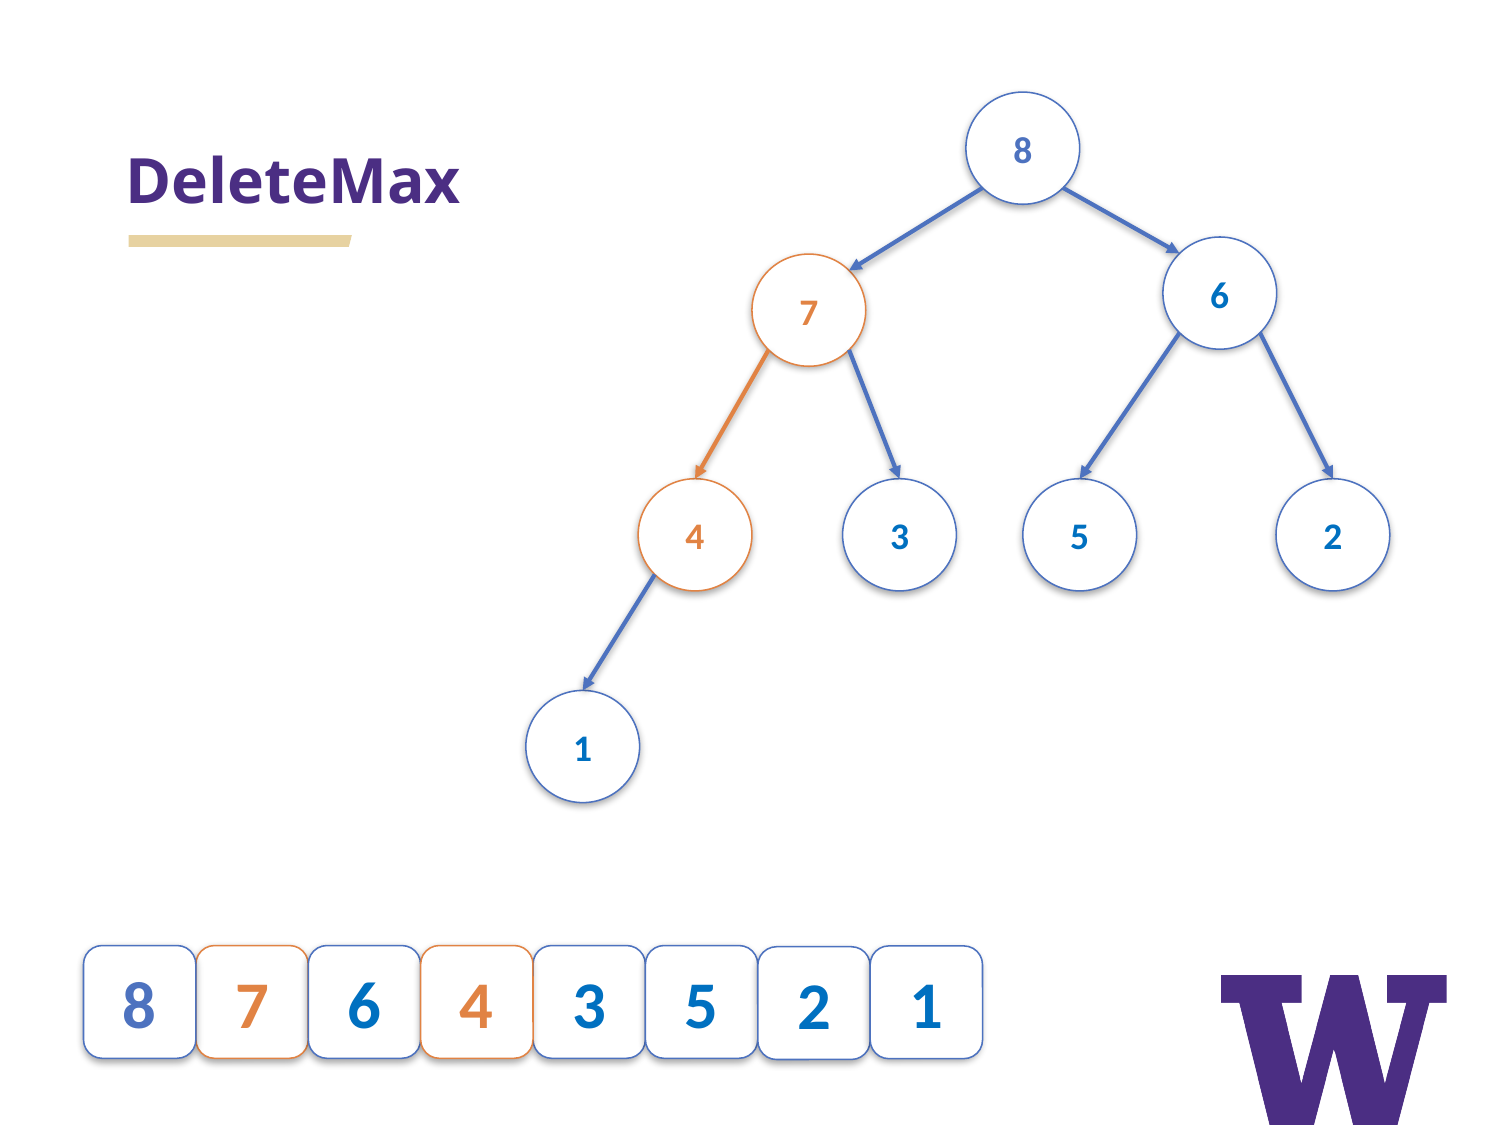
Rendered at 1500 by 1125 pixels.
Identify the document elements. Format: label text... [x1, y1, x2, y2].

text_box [1259, 332, 1390, 592]
text_box 8 [965, 91, 1081, 206]
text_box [525, 574, 655, 803]
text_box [1062, 187, 1180, 254]
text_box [1022, 332, 1180, 592]
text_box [83, 945, 983, 1060]
title DeleteMax [110, 60, 1453, 224]
text_box 4 [637, 478, 753, 592]
text_box 7 [751, 253, 867, 368]
picture [128, 235, 352, 247]
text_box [848, 187, 983, 271]
text_box 6 [1162, 236, 1278, 350]
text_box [694, 349, 769, 479]
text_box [848, 349, 900, 479]
picture [1221, 975, 1447, 1125]
text_box 3 [841, 478, 958, 592]
